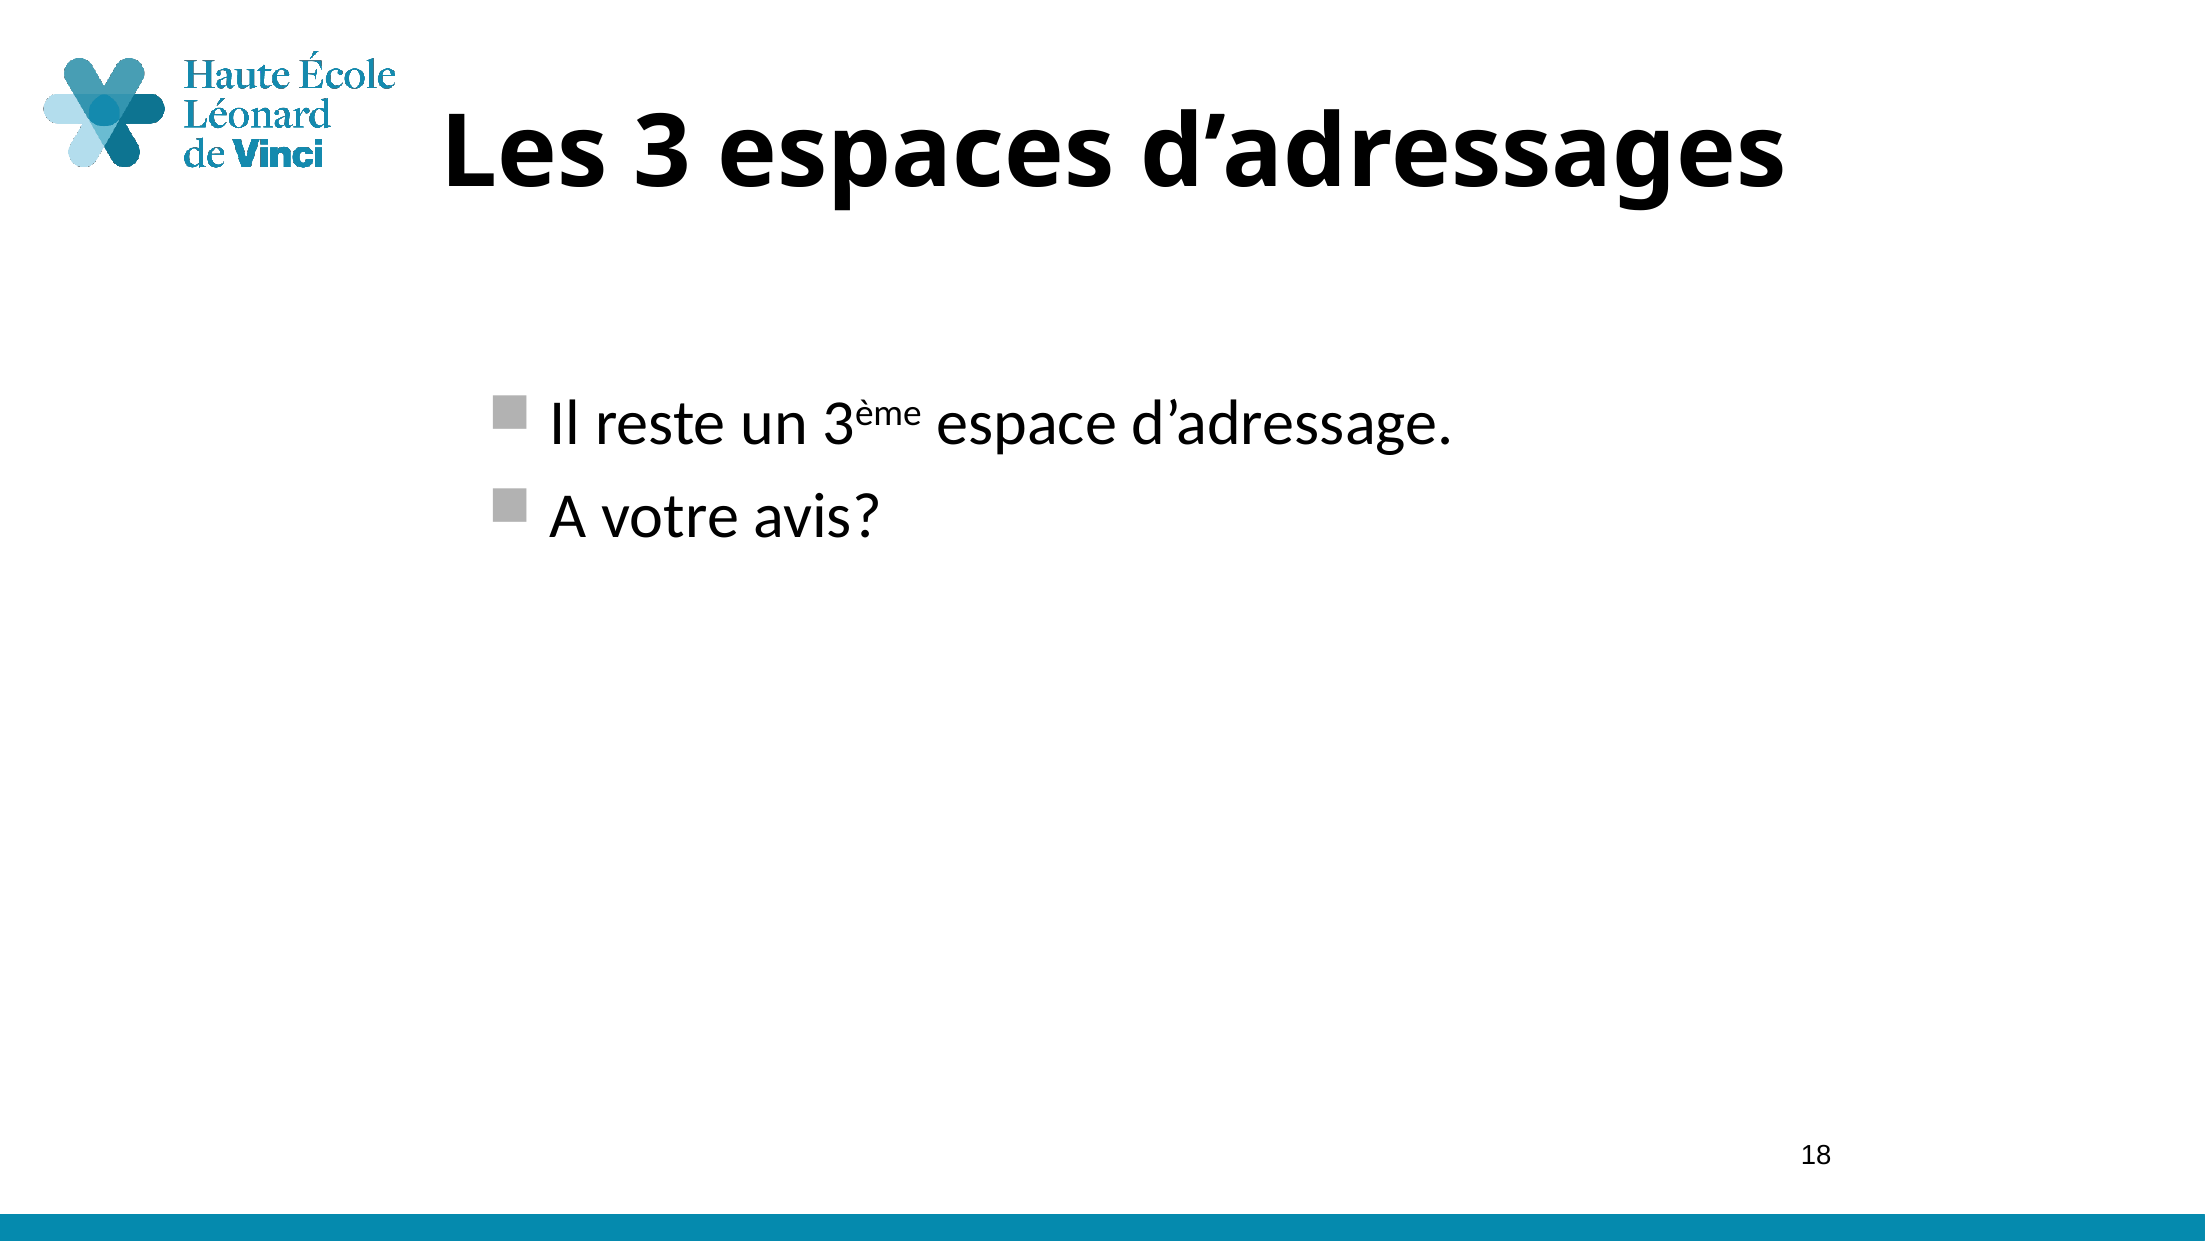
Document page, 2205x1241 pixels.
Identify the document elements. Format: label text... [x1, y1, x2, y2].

title Les 3 espaces d’adressages [440, 30, 1847, 277]
list Il reste un 3ème espace d’adressage. A votre avis? [488, 289, 1847, 1109]
picture [16, 33, 422, 194]
slide_number 18 [1502, 1129, 1847, 1213]
